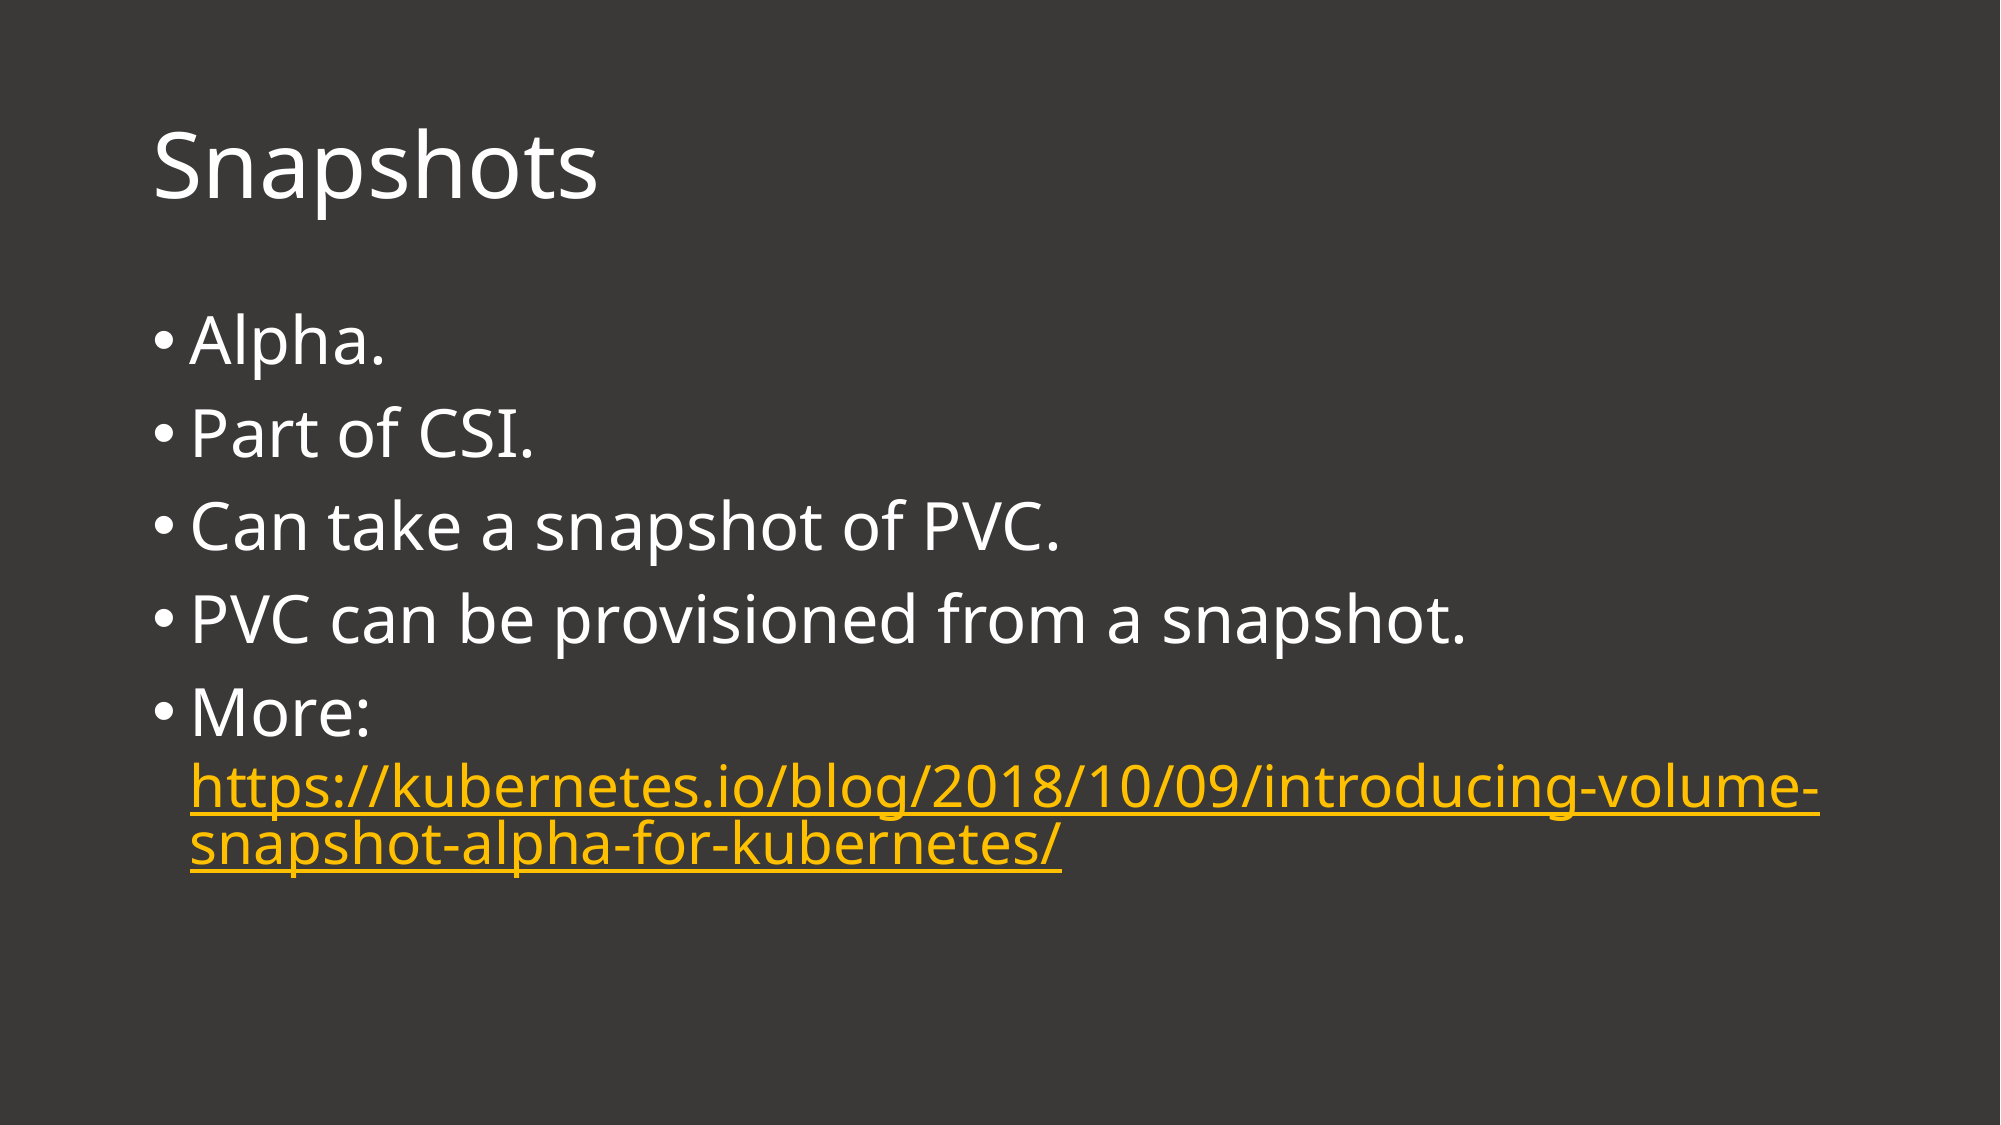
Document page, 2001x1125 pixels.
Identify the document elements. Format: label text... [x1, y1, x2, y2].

list Alpha. Part of CSI. Can take a snapshot of PVC. PVC can be provisioned from a snapshot. More: https://kubernetes.io/blog/2018/10/09/introducing-volume-snapshot-alpha-for-kubernetes/ [137, 299, 1863, 1104]
title Snapshots [137, 59, 1863, 278]
